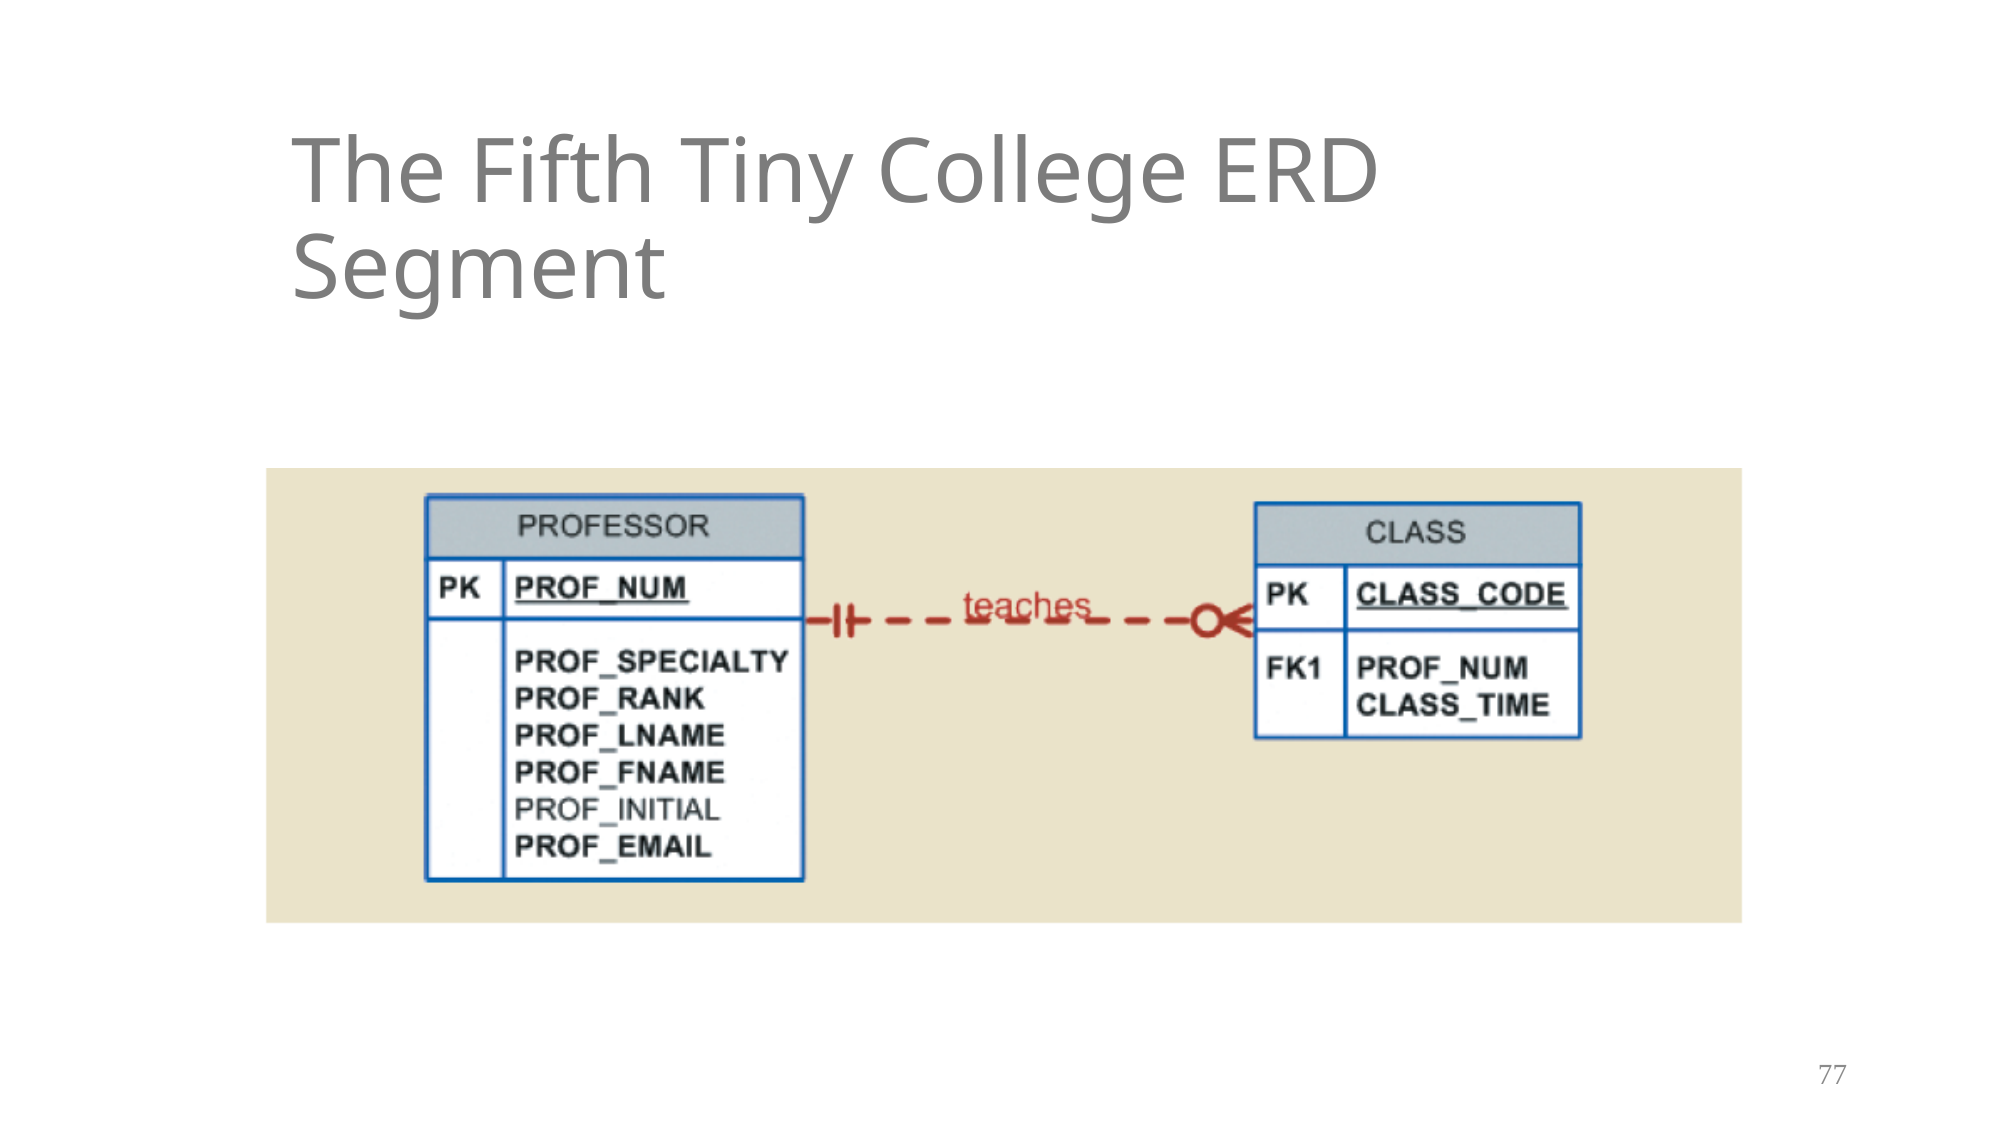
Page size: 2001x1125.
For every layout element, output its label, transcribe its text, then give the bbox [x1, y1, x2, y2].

picture [223, 468, 1759, 935]
title The Fifth Tiny College ERD Segment [276, 133, 1724, 309]
slide_number 77 [1412, 1042, 1863, 1103]
